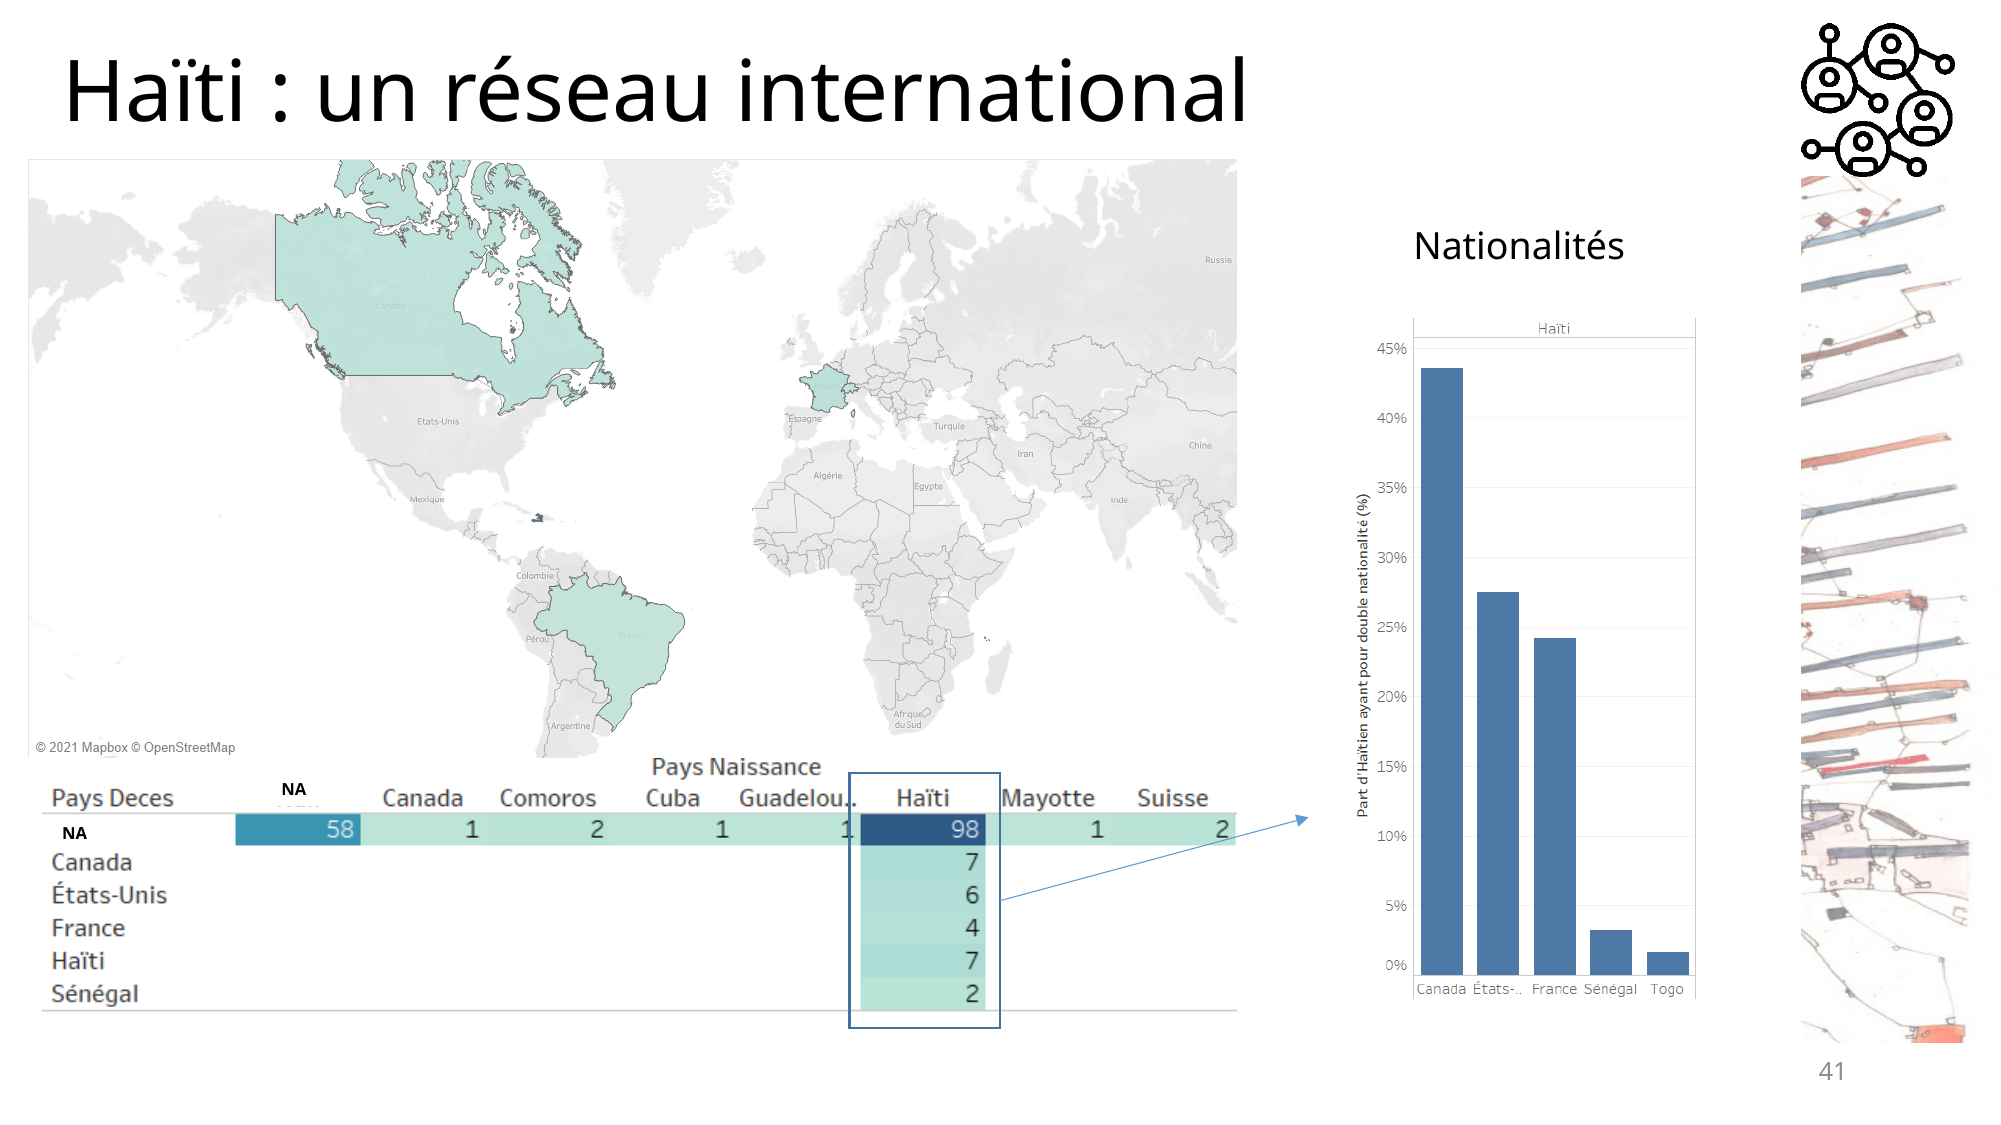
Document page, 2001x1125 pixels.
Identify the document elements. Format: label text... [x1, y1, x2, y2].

text_box Nationalités [1398, 214, 1641, 275]
slide_number 41 [1412, 1042, 1863, 1103]
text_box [999, 817, 1309, 901]
text_box Haïti : un réseau international [47, 40, 1708, 148]
picture [1801, 23, 2000, 1043]
picture [28, 158, 1325, 1043]
picture [1343, 312, 1714, 1006]
